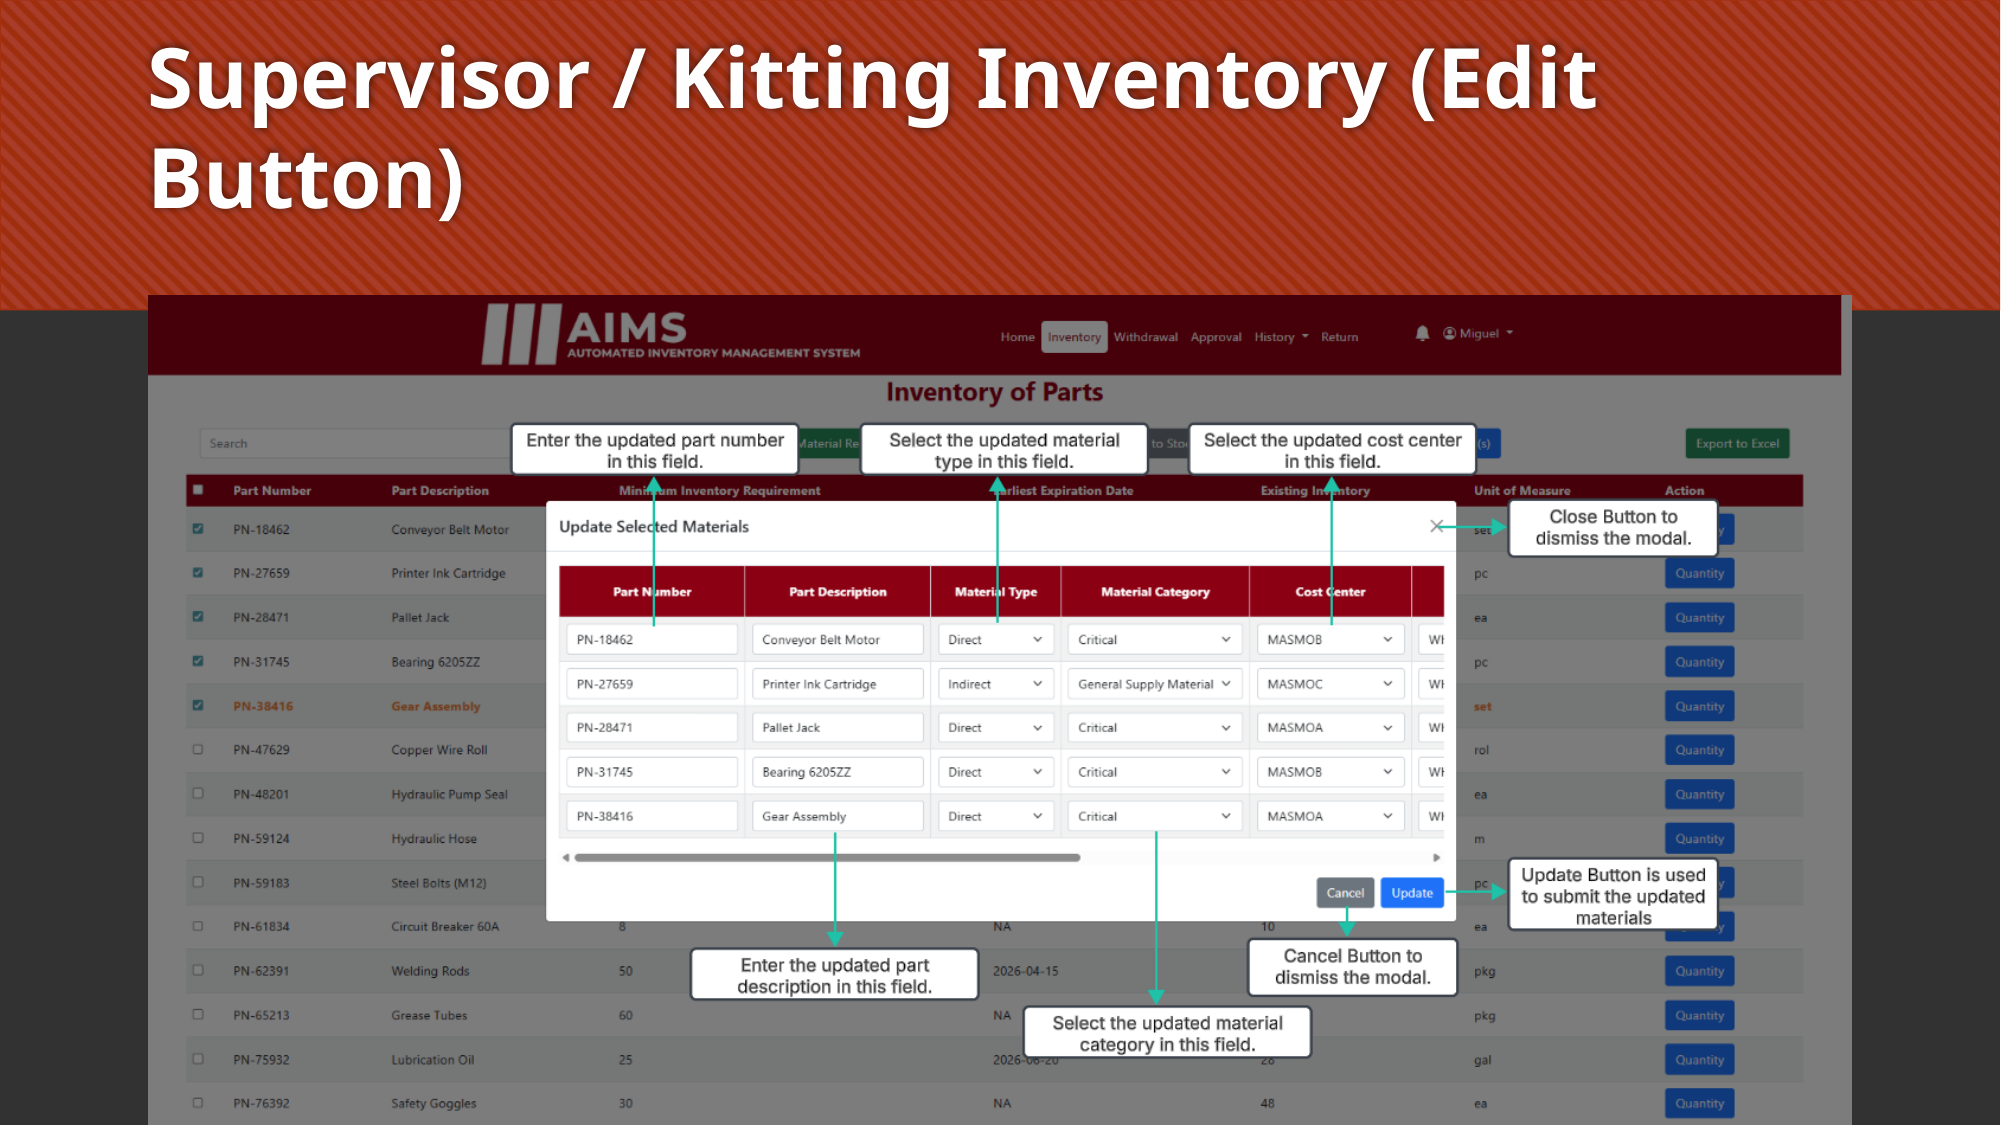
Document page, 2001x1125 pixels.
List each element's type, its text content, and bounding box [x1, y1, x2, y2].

picture [1, 1, 1999, 1125]
text_box Supervisor / Kitting Inventory (Edit Button) [132, 73, 1924, 233]
